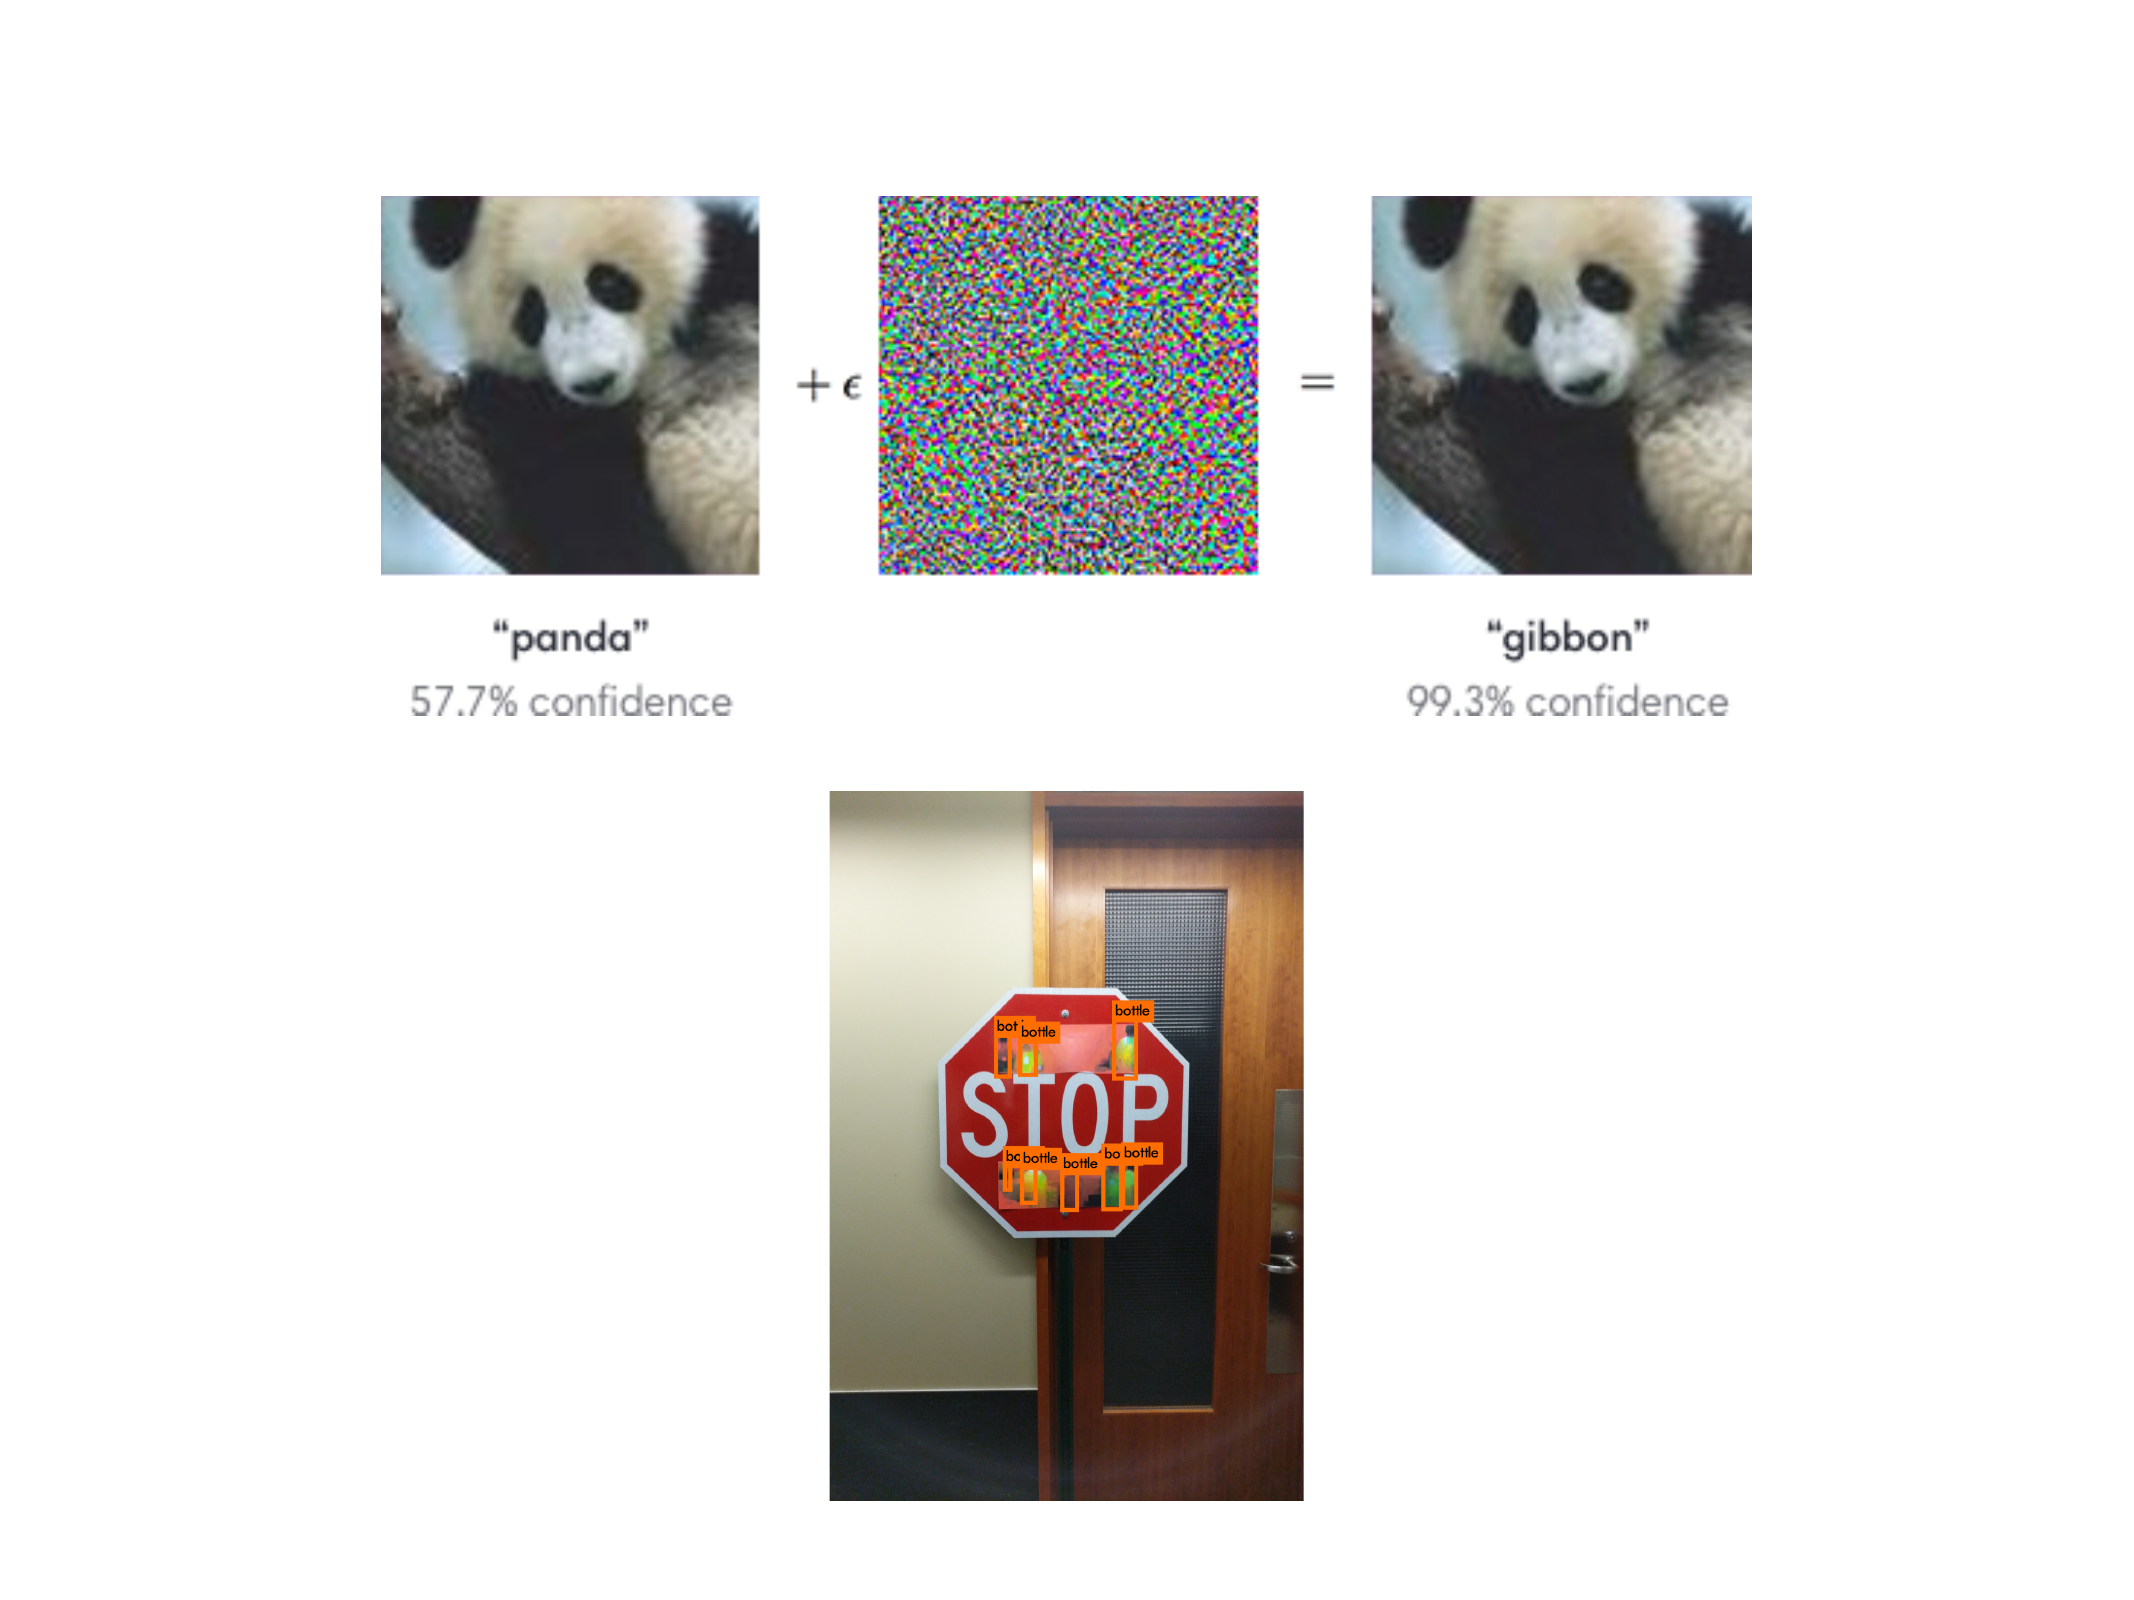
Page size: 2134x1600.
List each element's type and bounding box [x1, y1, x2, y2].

picture [829, 791, 1304, 1501]
picture [381, 196, 1753, 716]
